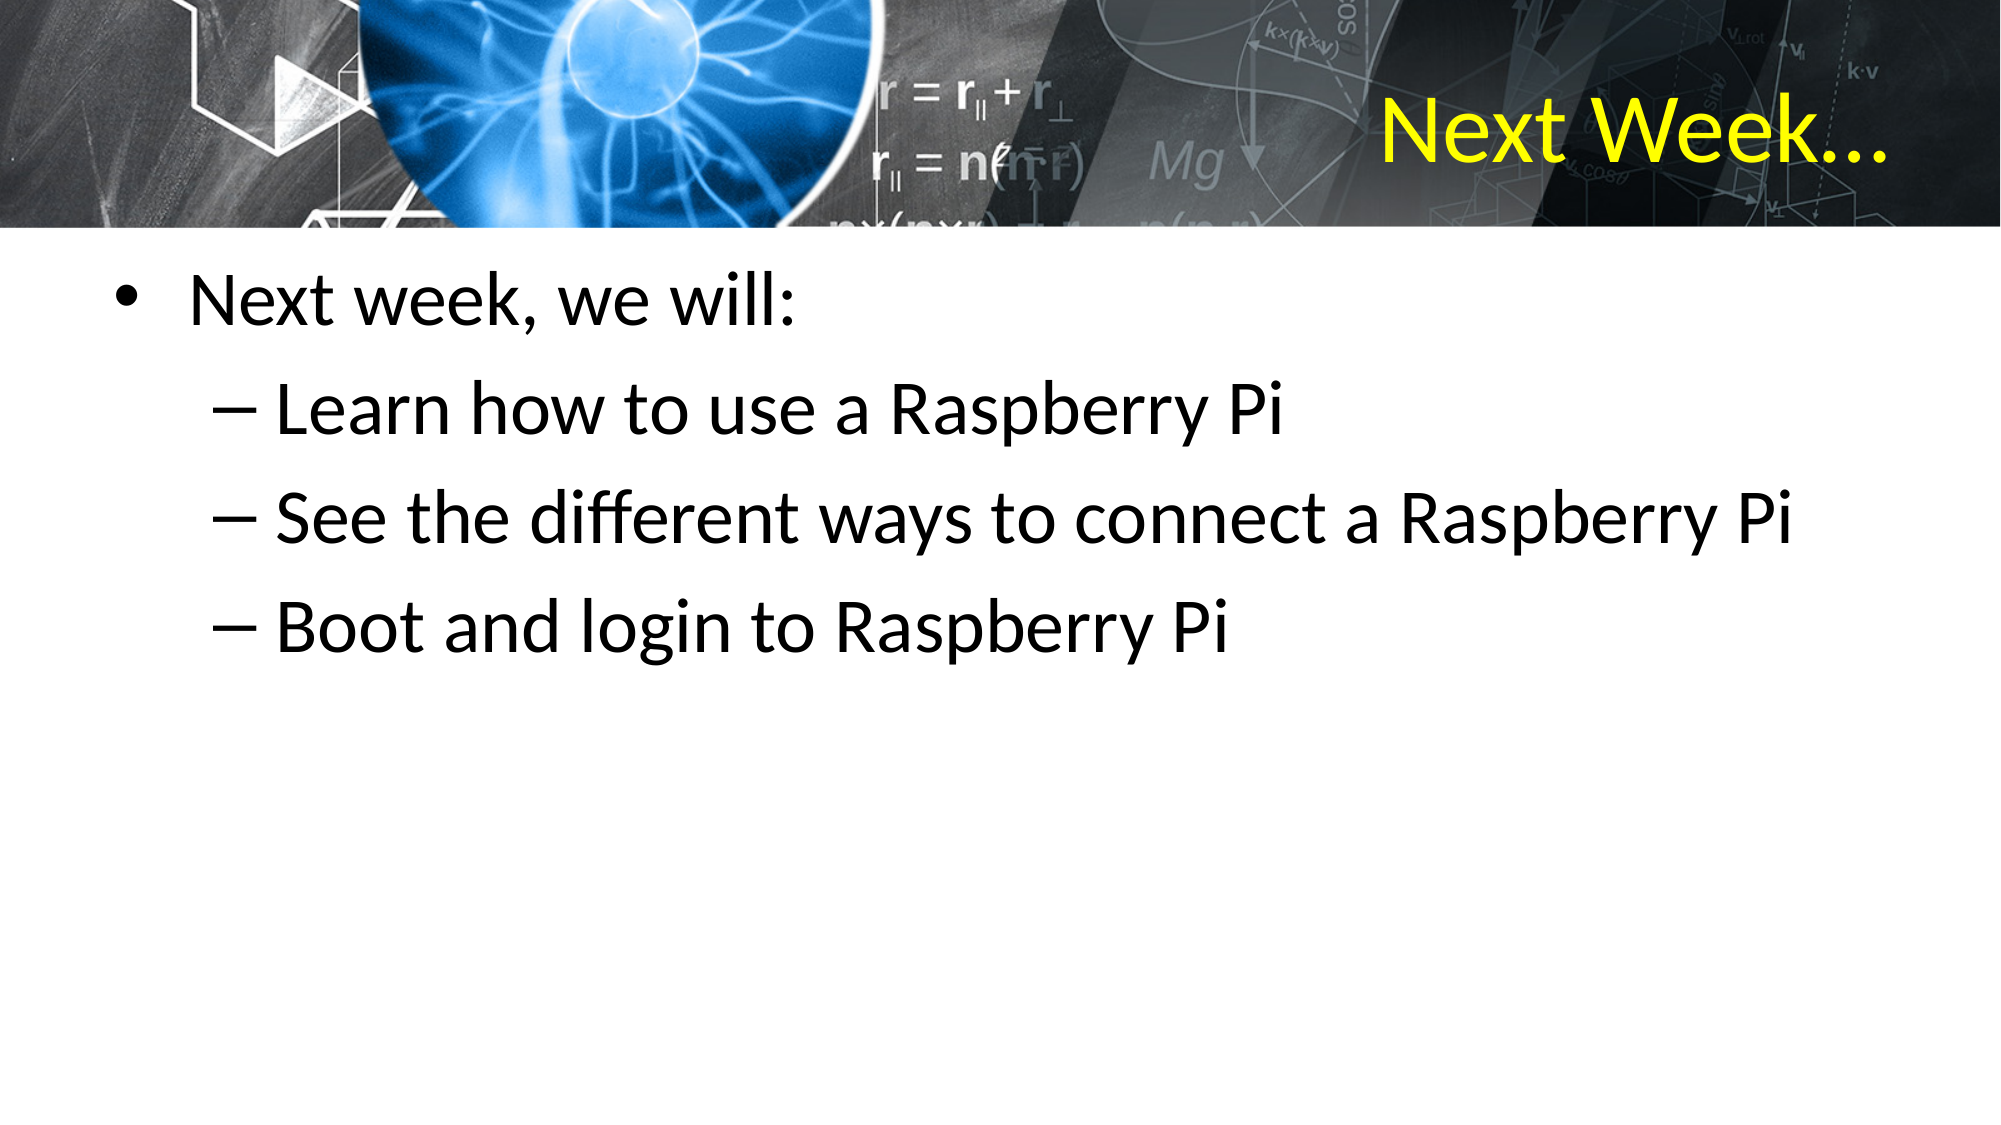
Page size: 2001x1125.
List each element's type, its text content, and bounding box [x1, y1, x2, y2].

title Next Week… [98, 39, 1905, 207]
picture [0, 0, 2001, 1125]
list Next week, we will: Learn how to use a Raspberry Pi See the different ways to connect a Raspberry Pi Boot and login to Raspberry Pi [98, 240, 1902, 1064]
